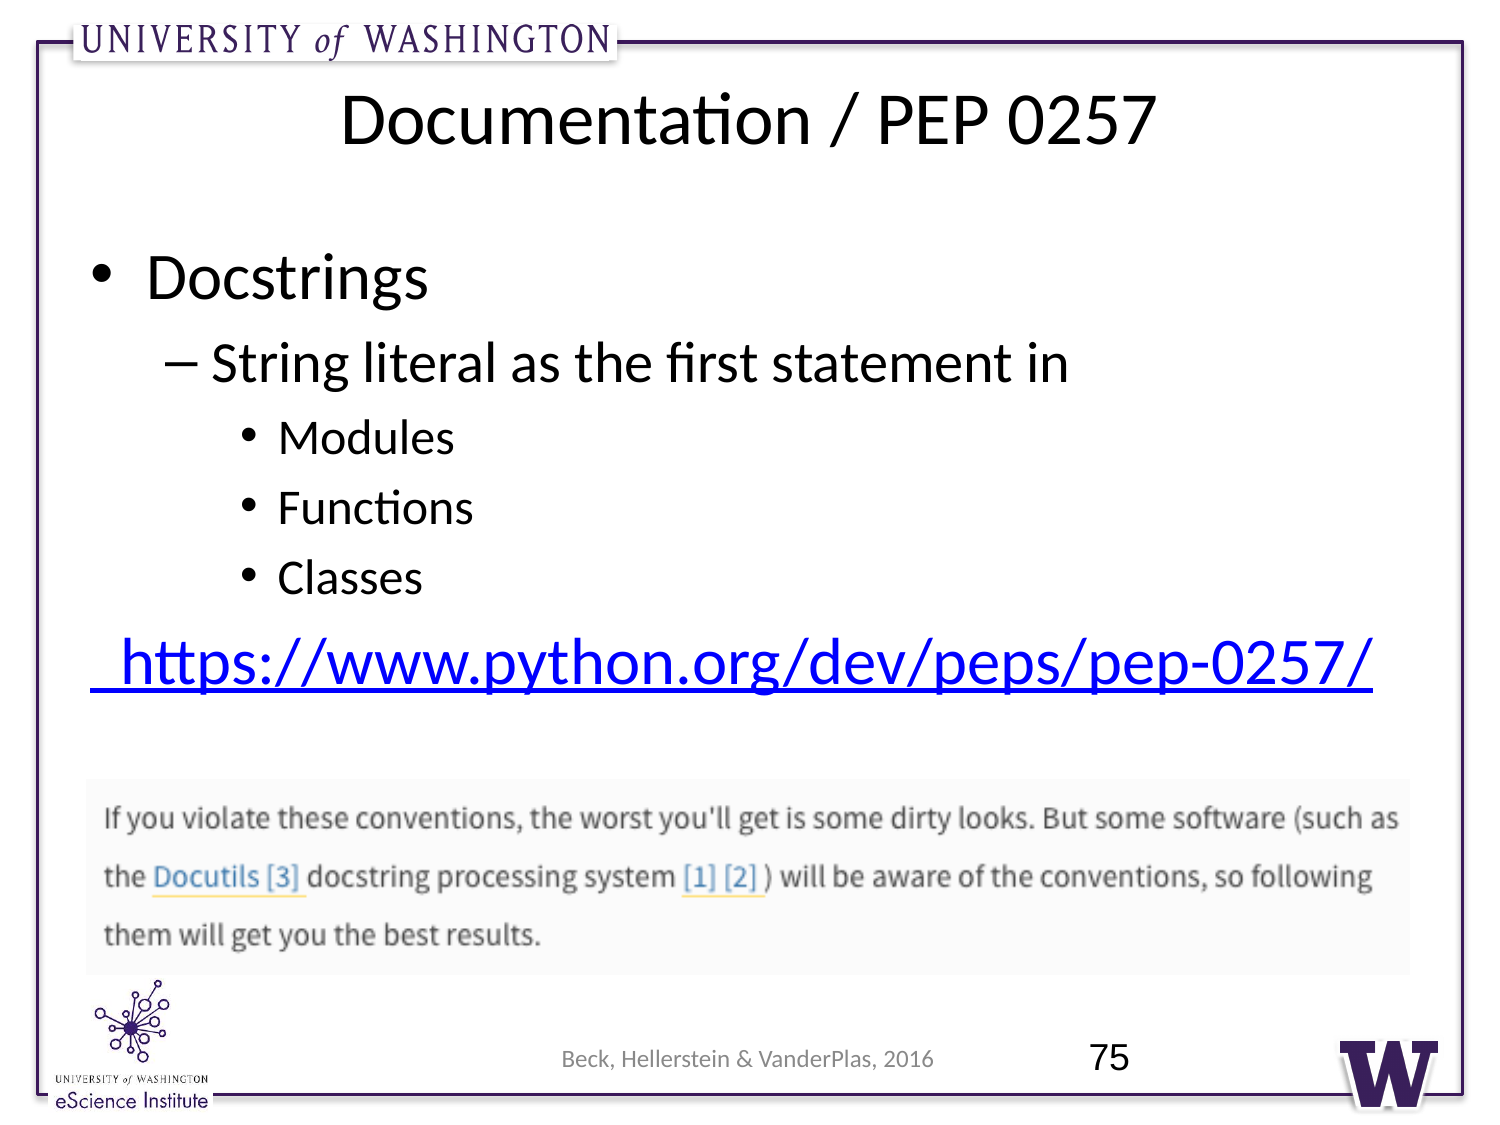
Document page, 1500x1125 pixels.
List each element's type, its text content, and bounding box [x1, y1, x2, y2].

title Documentation / PEP 0257 [75, 62, 1425, 200]
footer Beck, Hellerstein & VanderPlas, 2016 [510, 1027, 986, 1088]
picture [86, 778, 1411, 976]
list Docstrings String literal as the first statement in Modules Functions Classes https://www.python.org/dev/peps/pep-0257/ [75, 224, 1425, 975]
picture [1340, 1041, 1438, 1107]
picture [81, 24, 609, 61]
picture [48, 978, 213, 1113]
slide_number 75 [1073, 1025, 1300, 1085]
